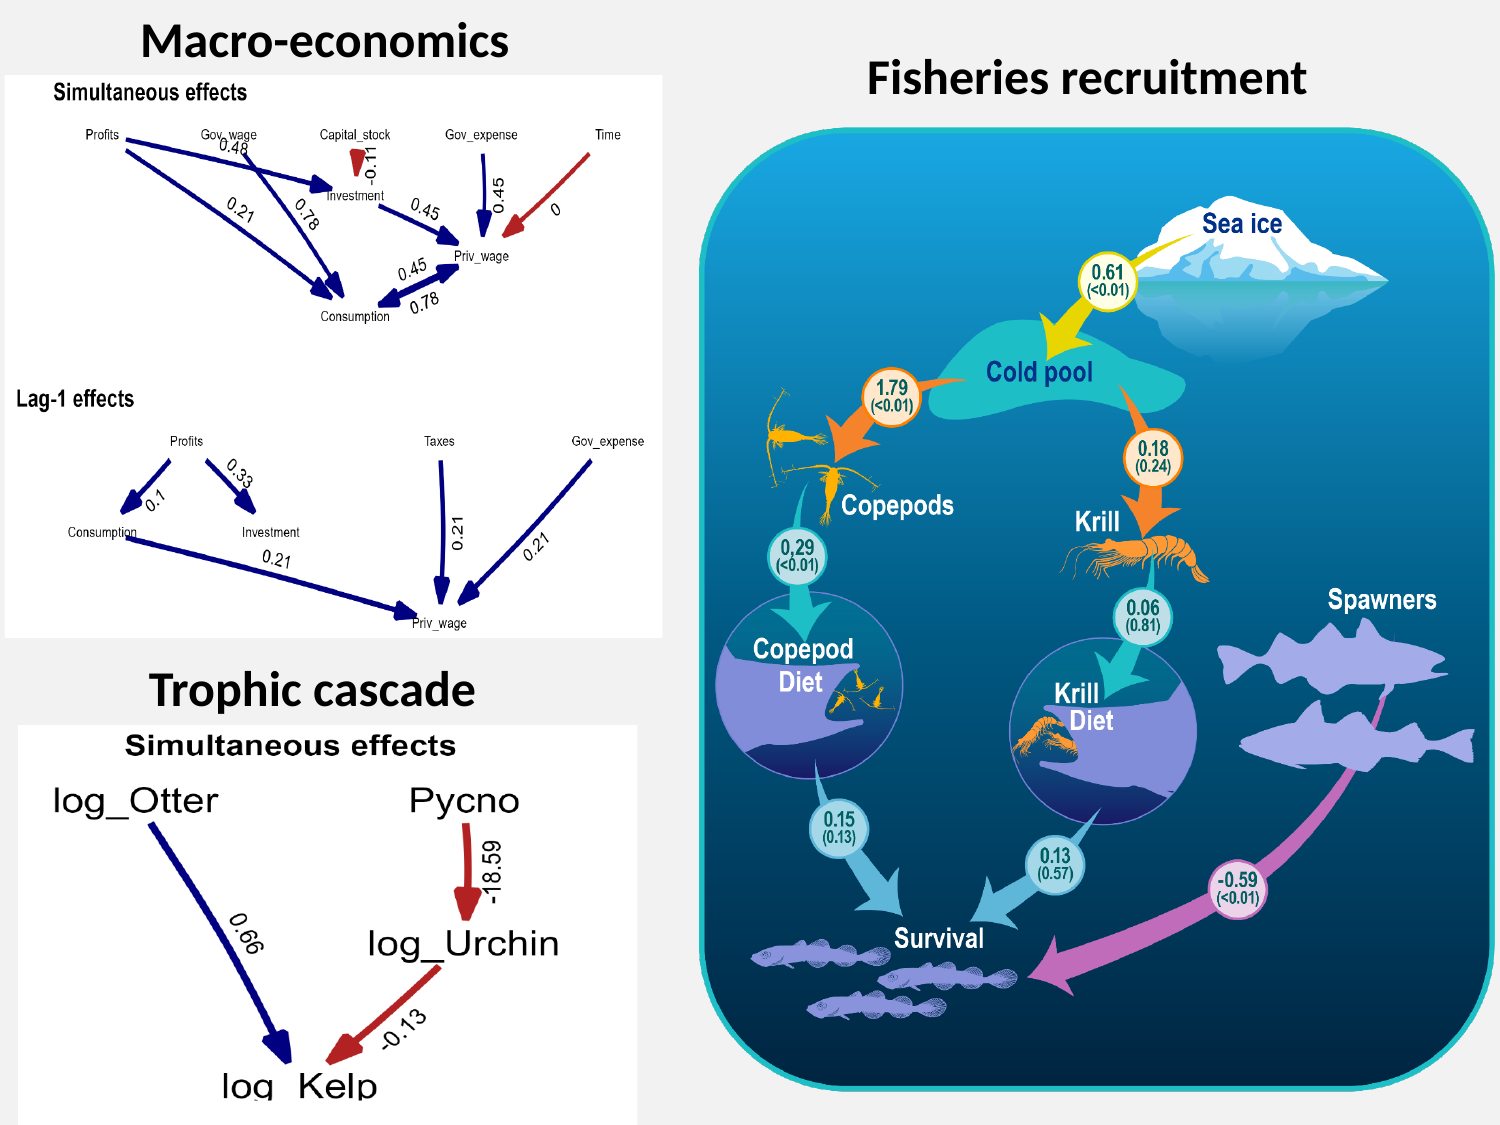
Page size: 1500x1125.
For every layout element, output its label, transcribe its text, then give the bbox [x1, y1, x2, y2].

picture [688, 99, 1500, 1113]
picture [17, 724, 638, 1125]
text_box Fisheries recruitment [824, 37, 1350, 98]
text_box Macro-economics [62, 0, 588, 73]
picture [4, 74, 663, 638]
text_box Trophic cascade [49, 649, 575, 723]
